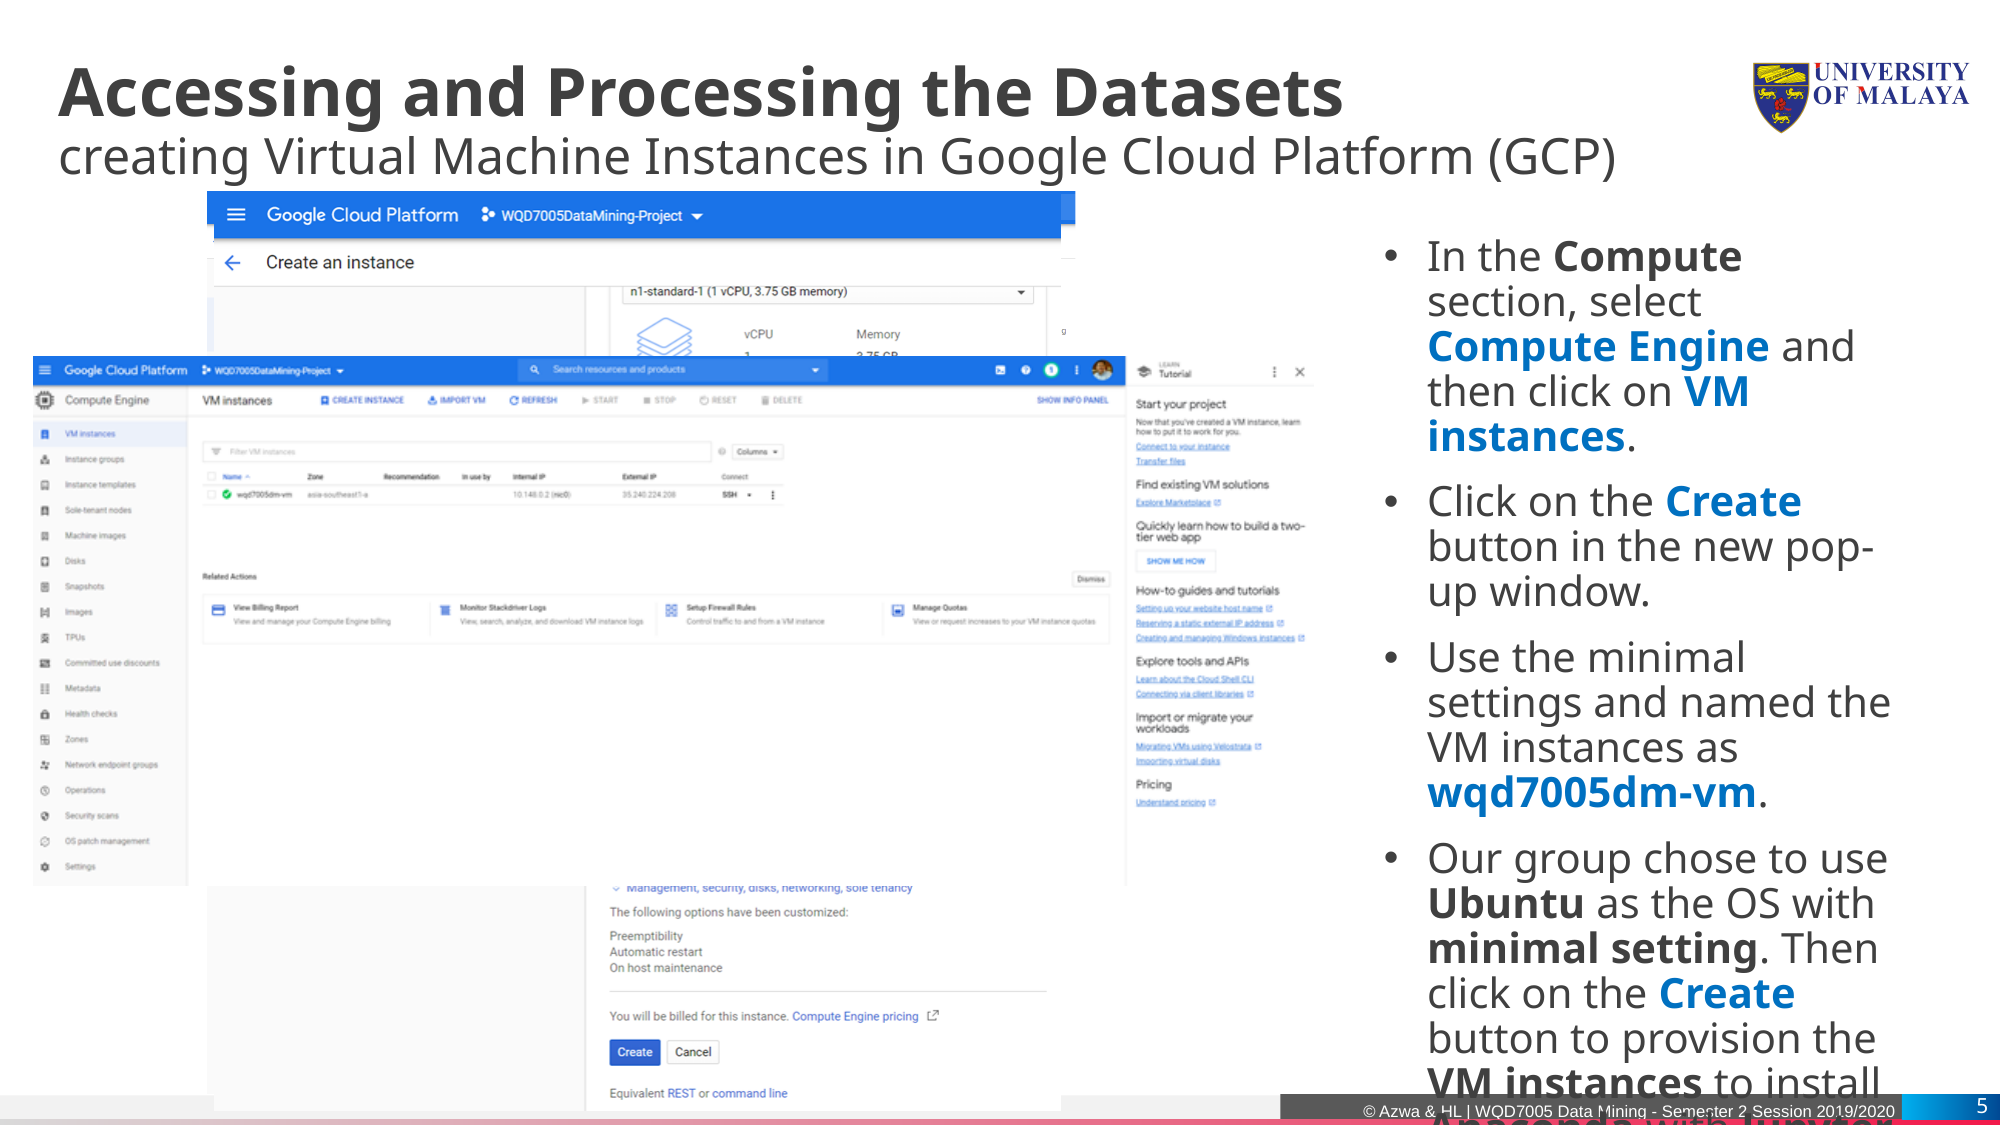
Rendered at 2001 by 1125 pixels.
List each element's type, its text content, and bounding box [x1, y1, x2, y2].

list In the Compute section, select Compute Engine and then click on VM instances. Click on the Create button in the new pop-up window. Use the minimal settings and named the VM instances as wqd7005dm-vm. Our group chose to use Ubuntu as the OS with minimal setting. Then click on the Create button to provision the VM instances to install Anaconda with Jupyter Lab for Python. [1383, 234, 1902, 985]
picture [1749, 57, 1972, 134]
slide_number 5 [1901, 1094, 2000, 1120]
picture [33, 191, 1314, 1111]
title Accessing and Processing the Datasets creating Virtual Machine Instances in Google Cloud Platform (GCP) [59, 59, 1942, 148]
